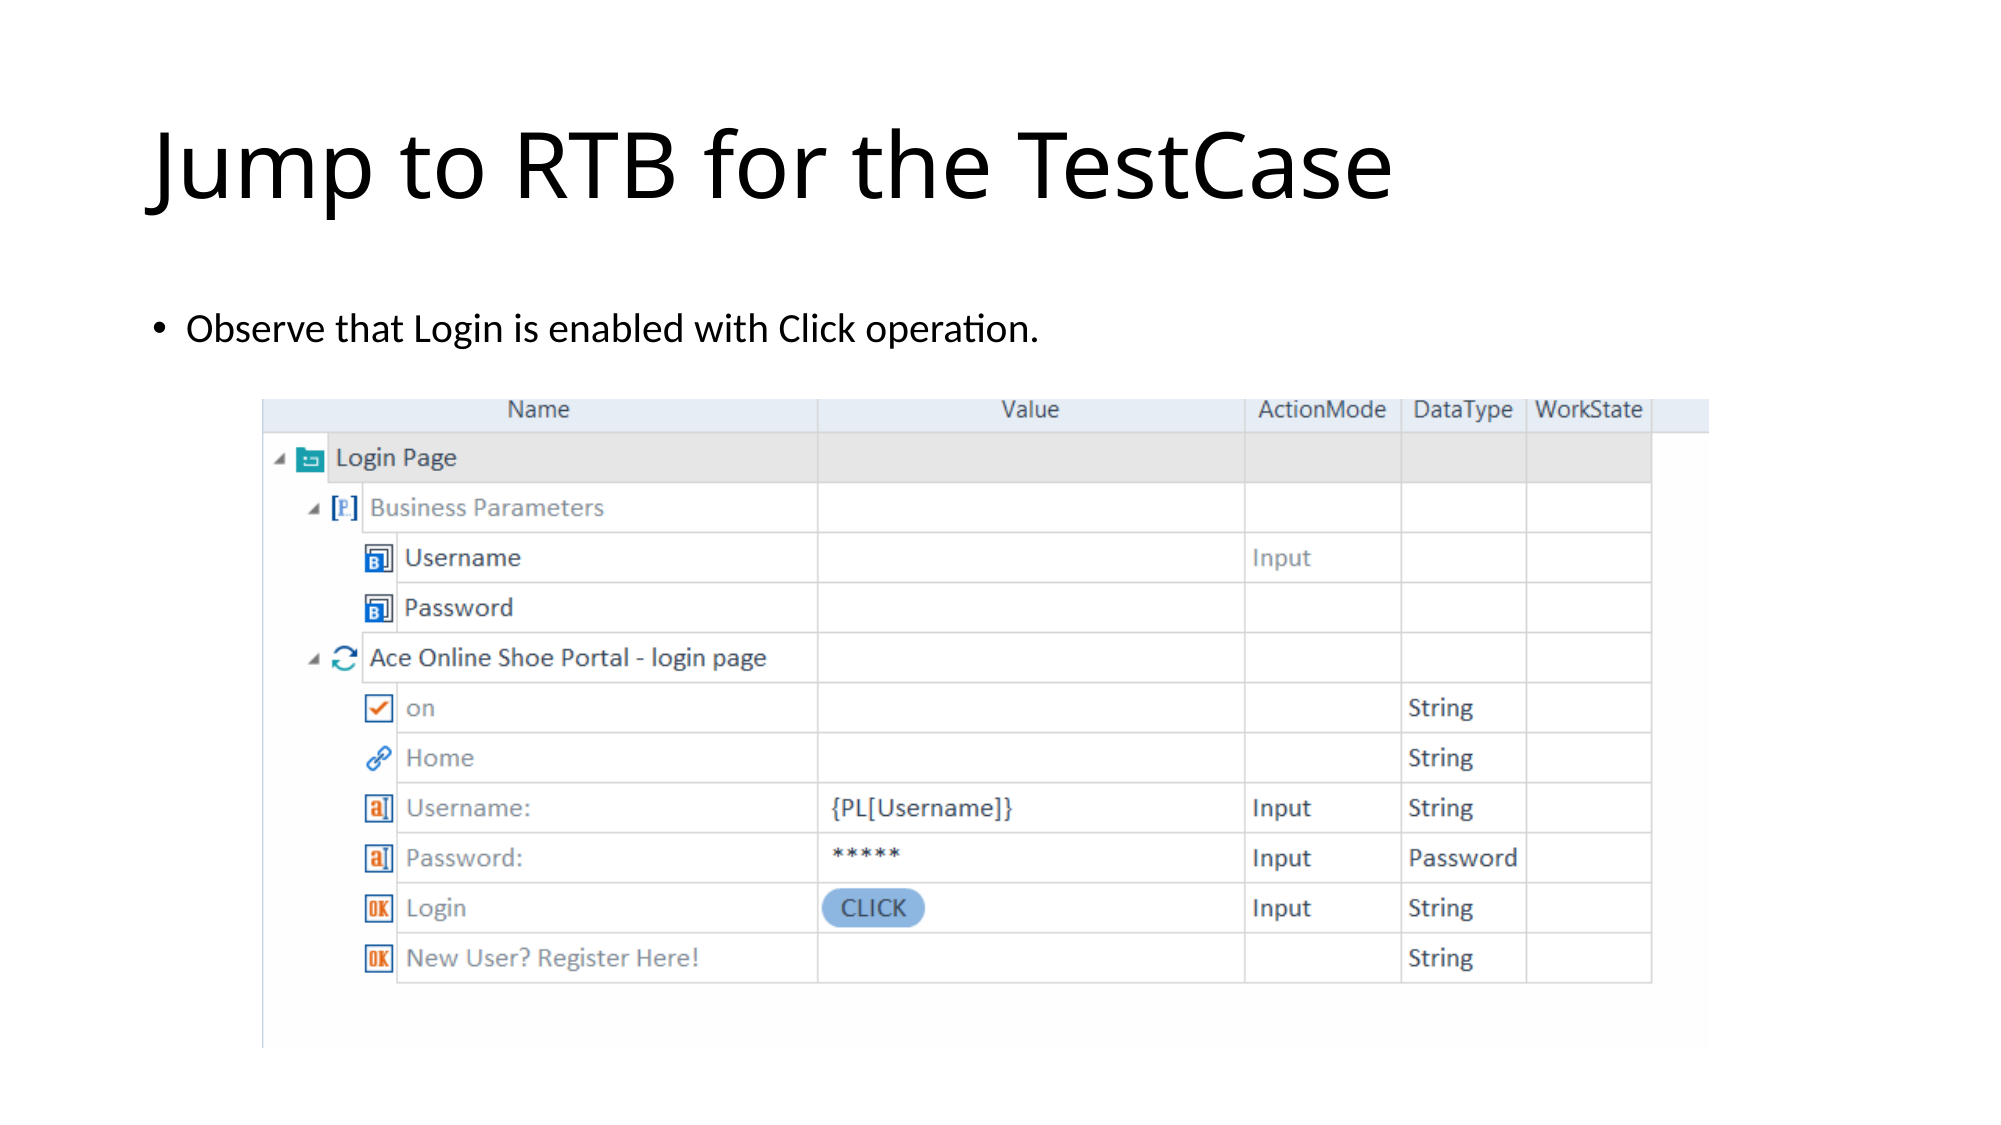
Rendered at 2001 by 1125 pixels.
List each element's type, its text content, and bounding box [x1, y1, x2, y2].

picture [262, 399, 1709, 1048]
list Observe that Login is enabled with Click operation. [137, 299, 1863, 360]
title Jump to RTB for the TestCase [137, 59, 1960, 278]
